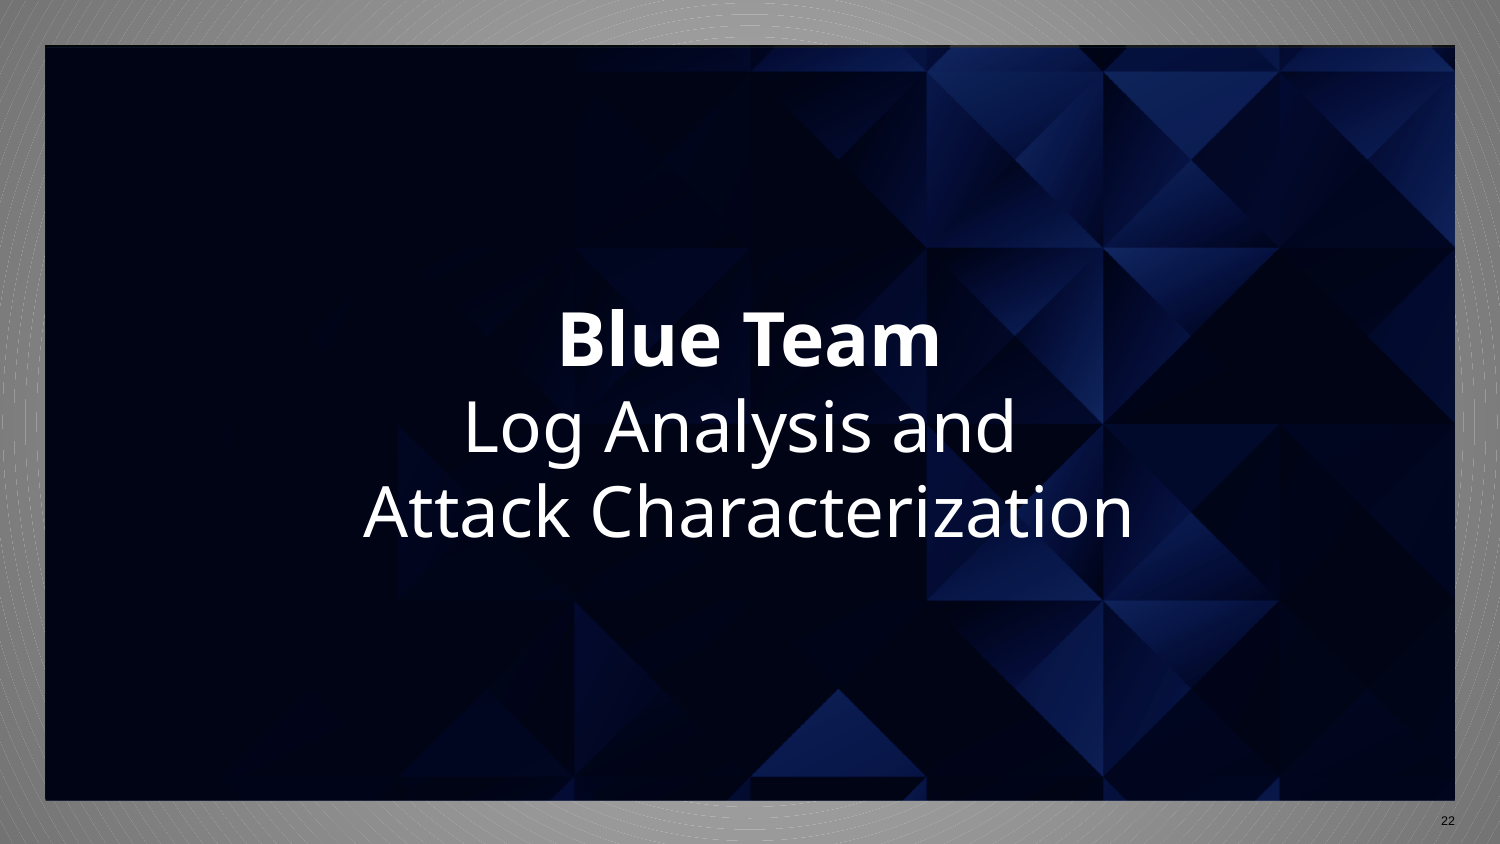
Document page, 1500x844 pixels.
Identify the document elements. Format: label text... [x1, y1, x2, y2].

picture [44, 45, 1456, 802]
text_box ‹#› [1411, 813, 1455, 831]
